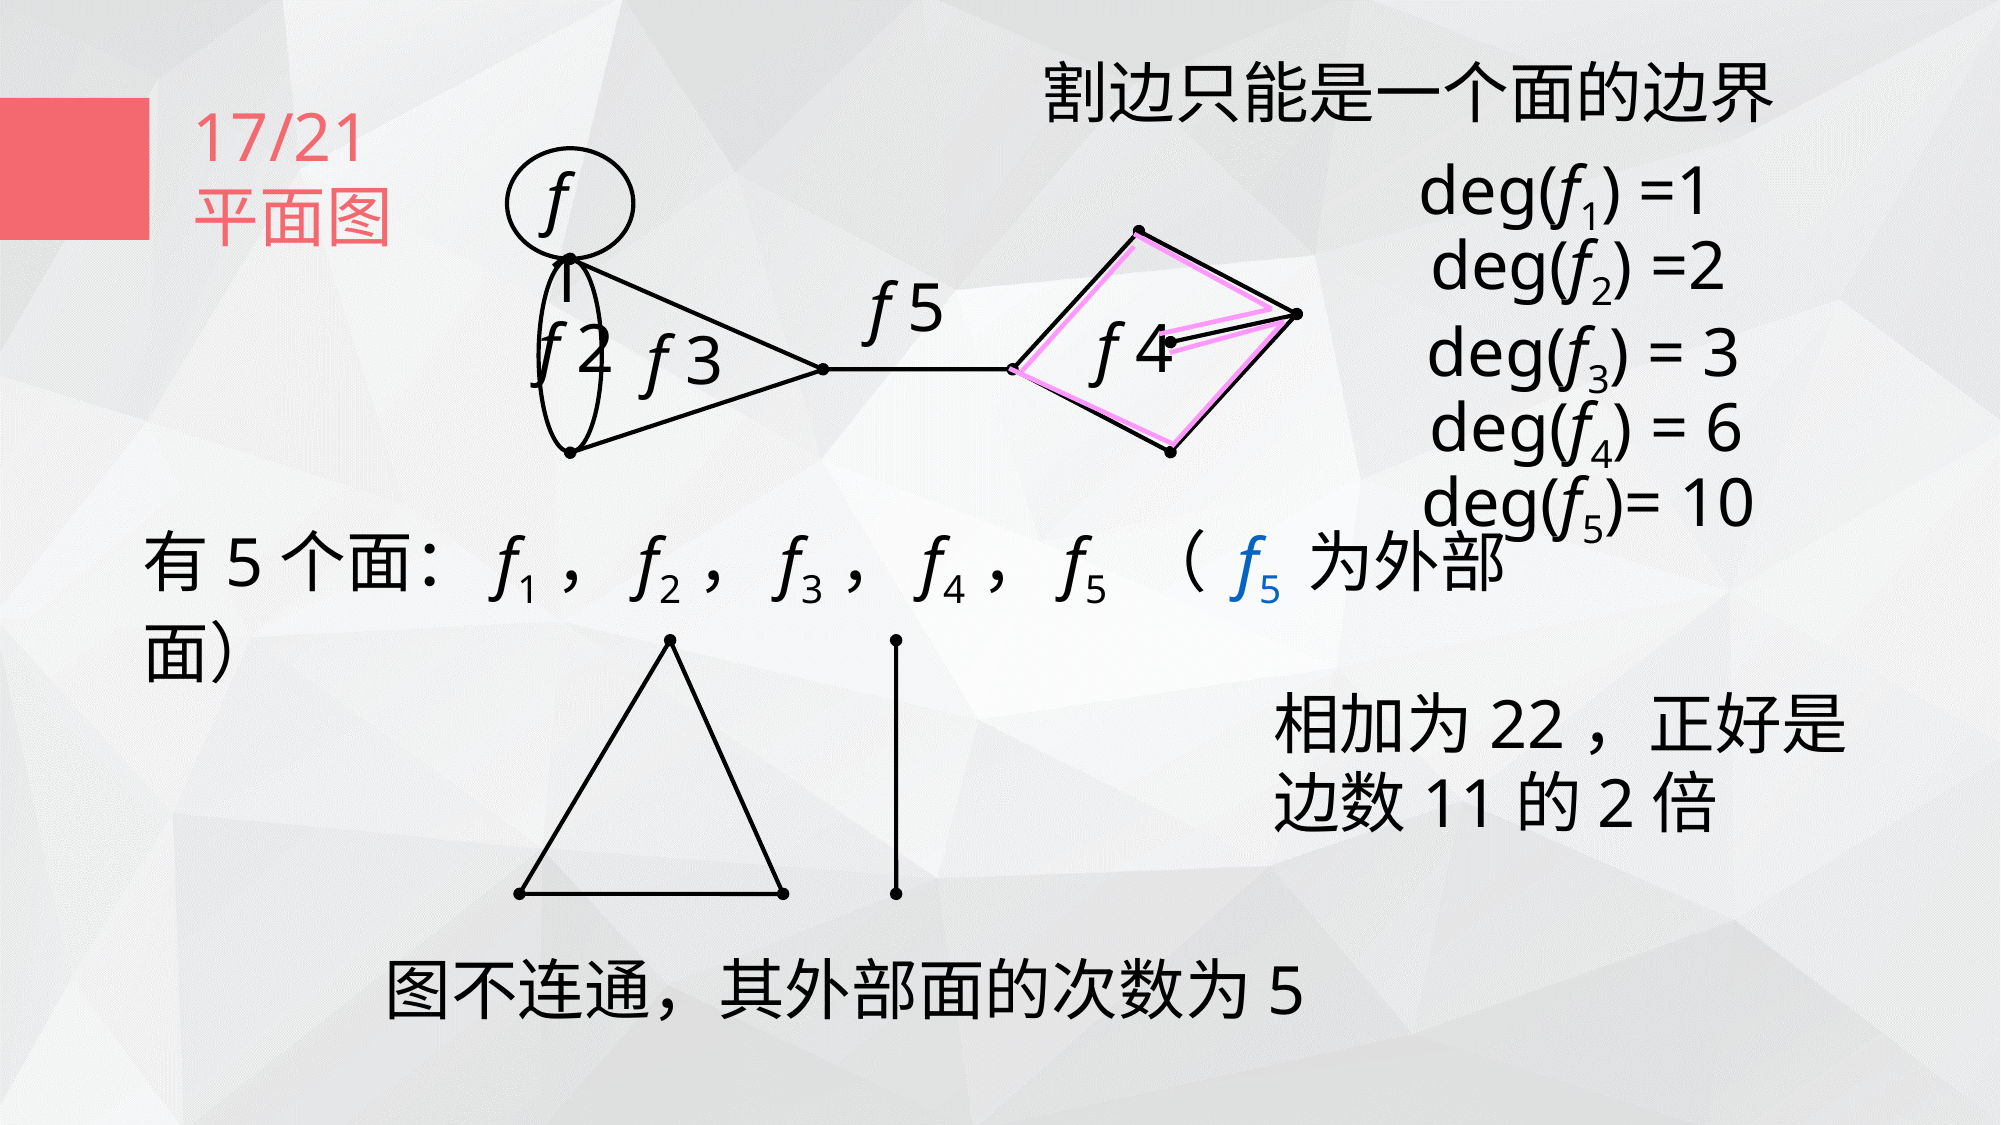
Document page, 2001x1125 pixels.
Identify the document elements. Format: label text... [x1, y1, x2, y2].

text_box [0, 87, 1058, 265]
text_box deg(f5)= 10 [1406, 452, 1771, 559]
text_box 割边只能是一个面的边界 [1027, 42, 1819, 138]
text_box 相加为22，正好是 边数11的2倍 [1258, 673, 1864, 849]
text_box deg(f1) =1 [1403, 140, 1730, 246]
text_box deg(f3) = 3 [1411, 302, 1756, 409]
text_box 有5个面：f1，f2，f3，f4，f5 （ f5 为外部面） [128, 512, 1584, 699]
text_box deg(f4) = 6 [1414, 377, 1759, 452]
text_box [507, 148, 1297, 453]
text_box deg(f2) =2 [1415, 215, 1742, 302]
text_box 图不连通，其外部面的次数为5 [369, 940, 1357, 1035]
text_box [519, 640, 897, 894]
picture [0, 0, 2001, 1125]
